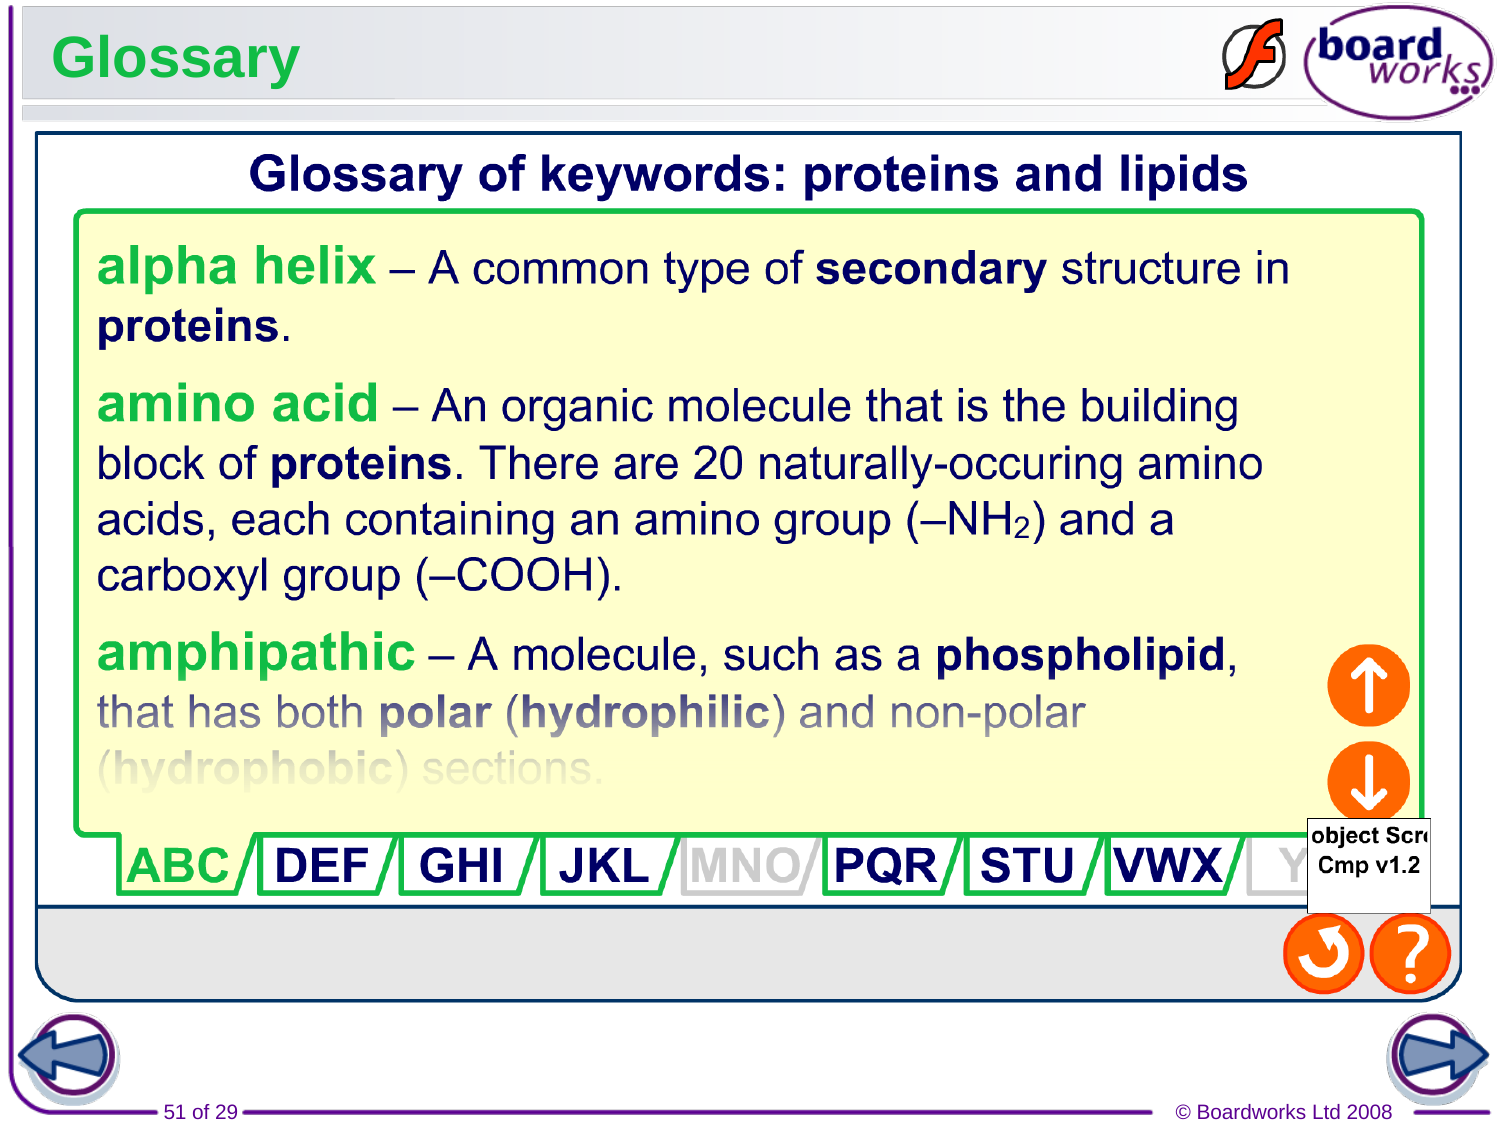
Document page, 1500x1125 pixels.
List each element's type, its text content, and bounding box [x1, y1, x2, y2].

picture [0, 0, 1500, 1125]
title Glossary [36, 8, 1225, 100]
